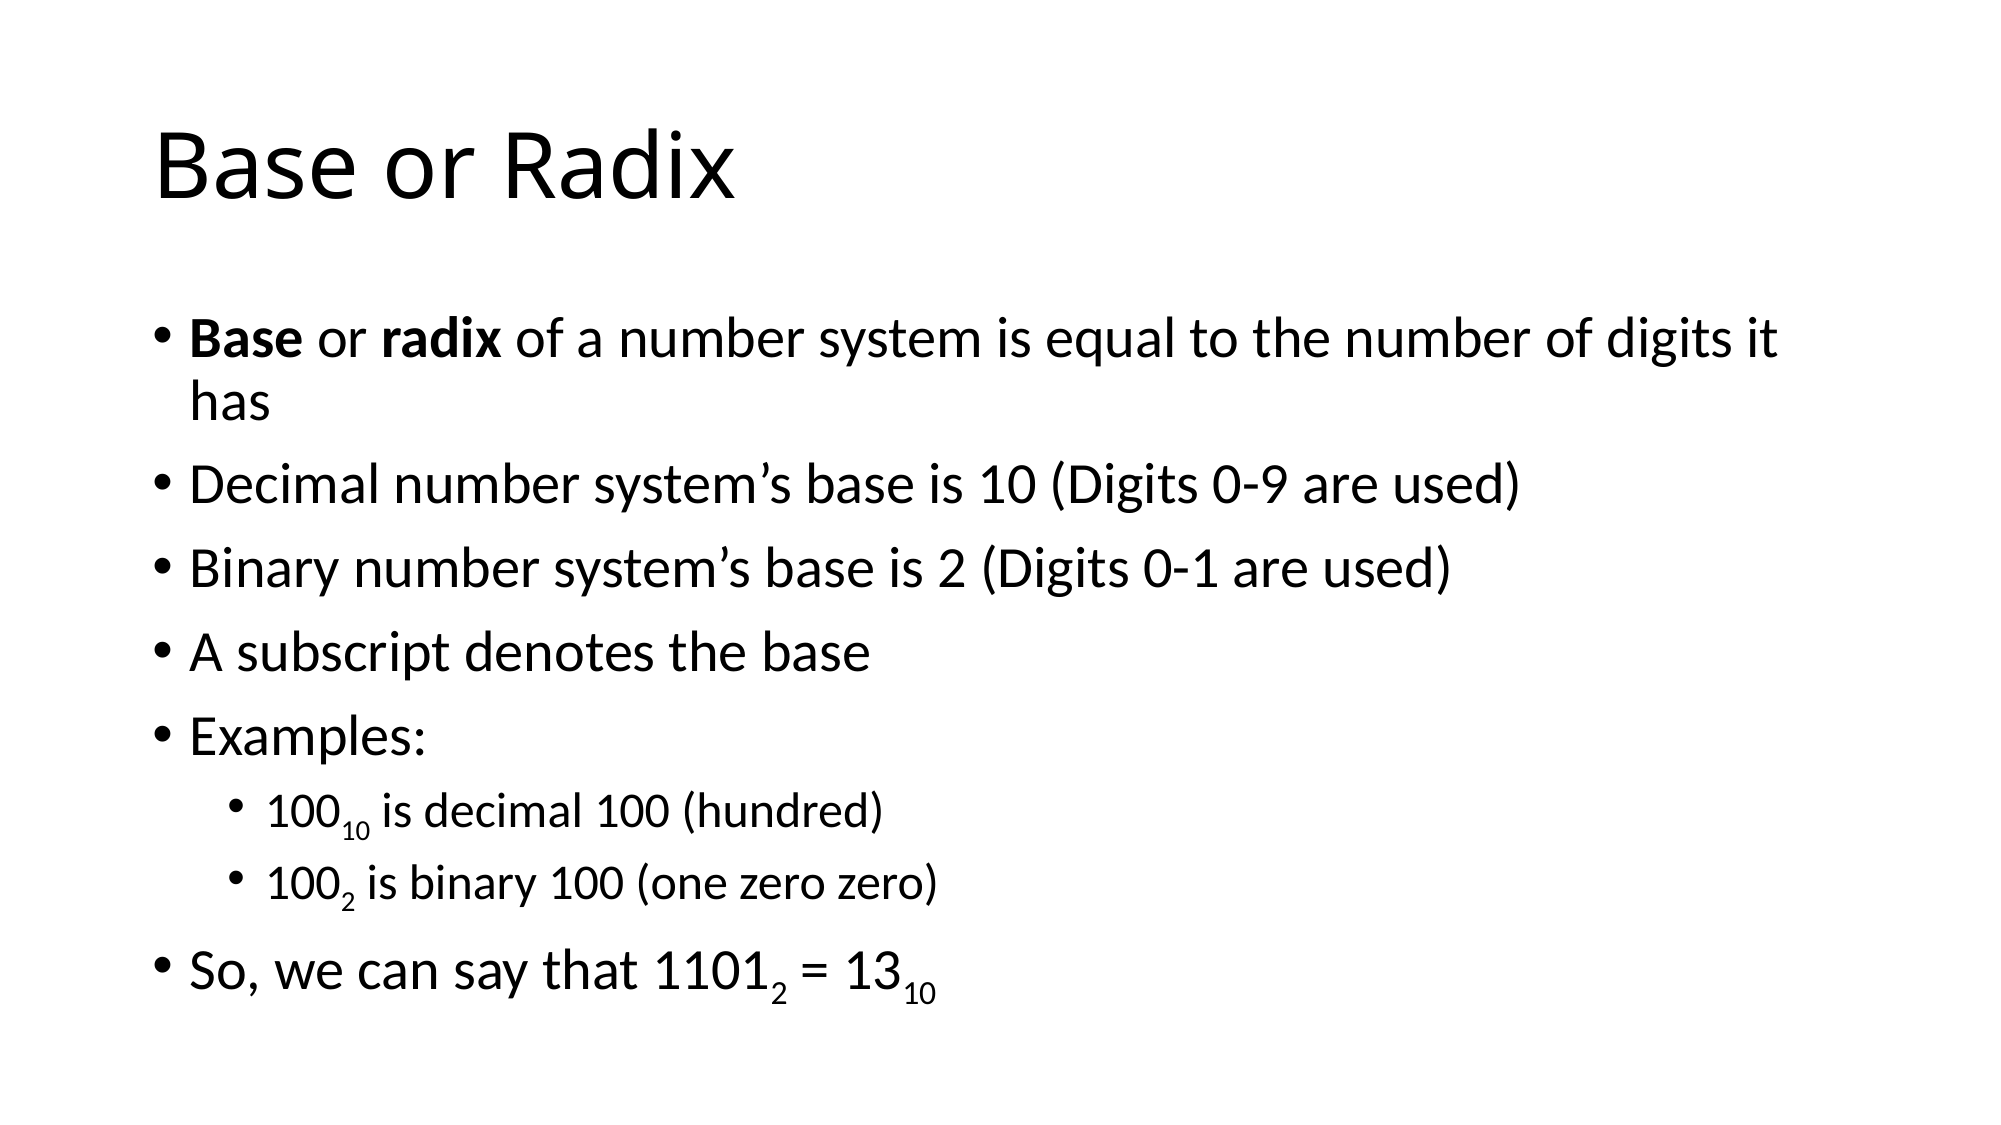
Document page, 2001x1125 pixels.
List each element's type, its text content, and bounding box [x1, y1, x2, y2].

list Base or radix of a number system is equal to the number of digits it has Decimal number system’s base is 10 (Digits 0-9 are used) Binary number system’s base is 2 (Digits 0-1 are used) A subscript denotes the base Examples: 10010 is decimal 100 (hundred) 1002 is binary 100 (one zero zero) So, we can say that 11012 = 1310 [137, 299, 1863, 1014]
title Base or Radix [137, 59, 1863, 278]
